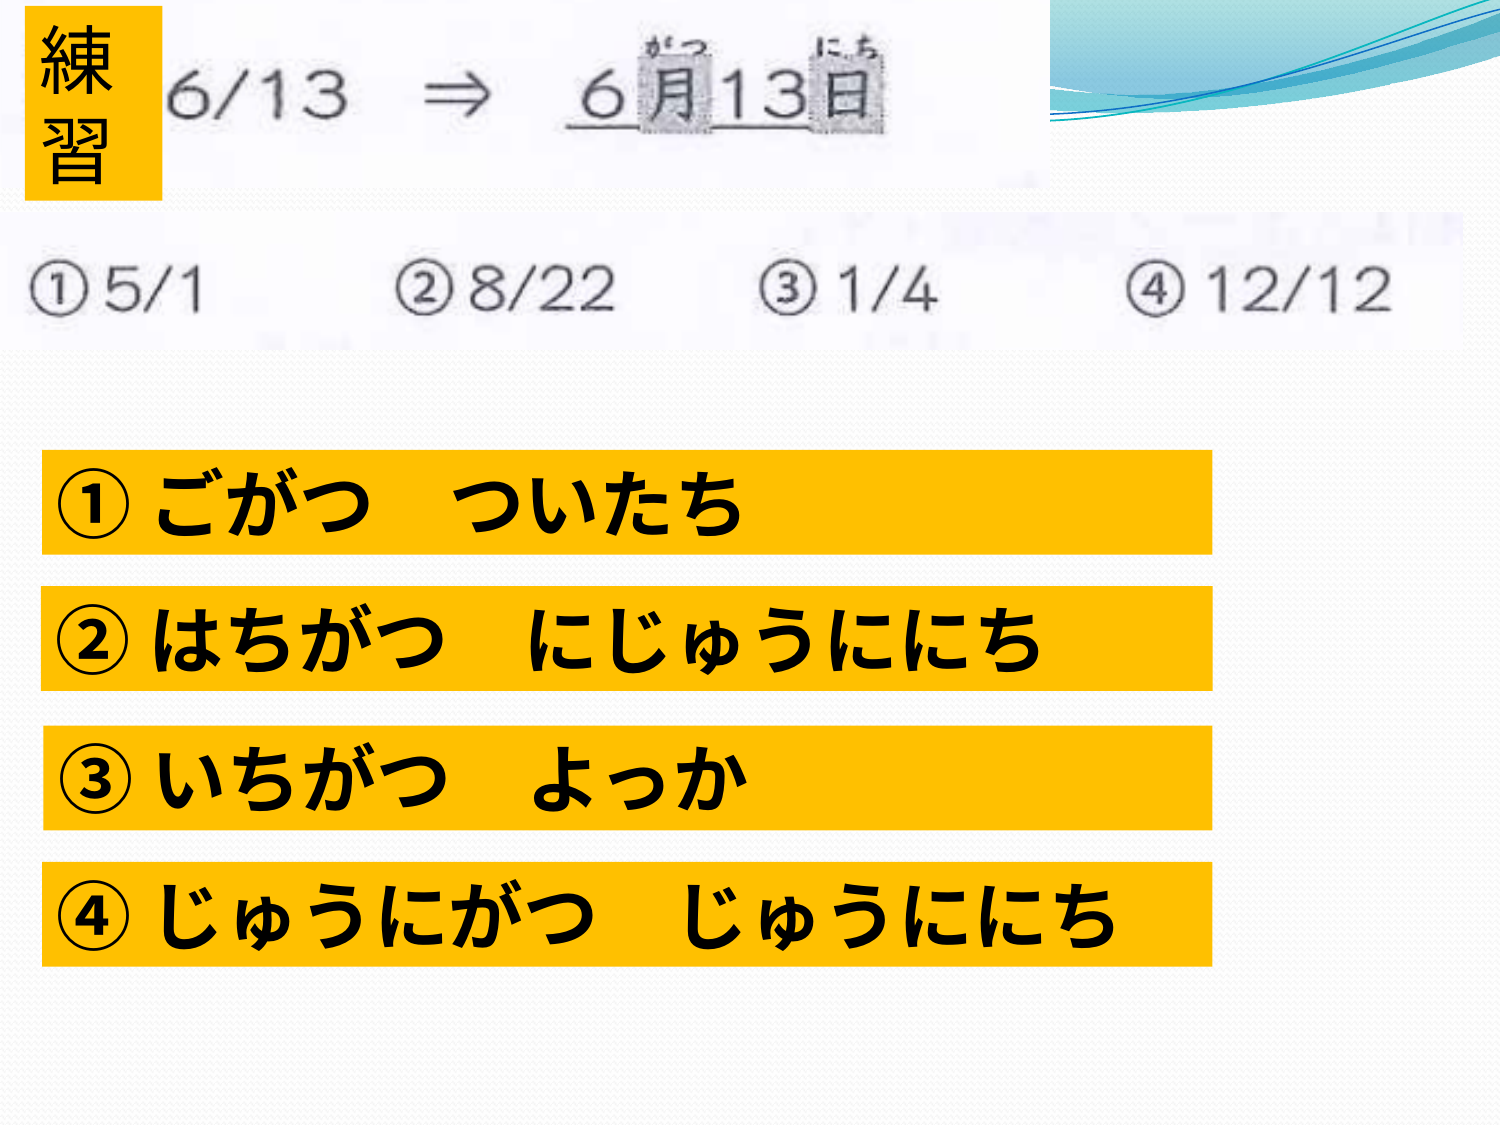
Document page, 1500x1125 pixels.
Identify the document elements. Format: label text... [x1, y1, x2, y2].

text_box ④じゅうにがつ じゅうににち [42, 861, 1213, 967]
text_box ①ごがつ ついたち [42, 449, 1213, 555]
picture [0, 0, 1051, 188]
text_box ②はちがつ にじゅうににち [40, 586, 1213, 691]
text_box ③いちがつ よっか [43, 725, 1213, 831]
picture [0, 212, 1464, 351]
